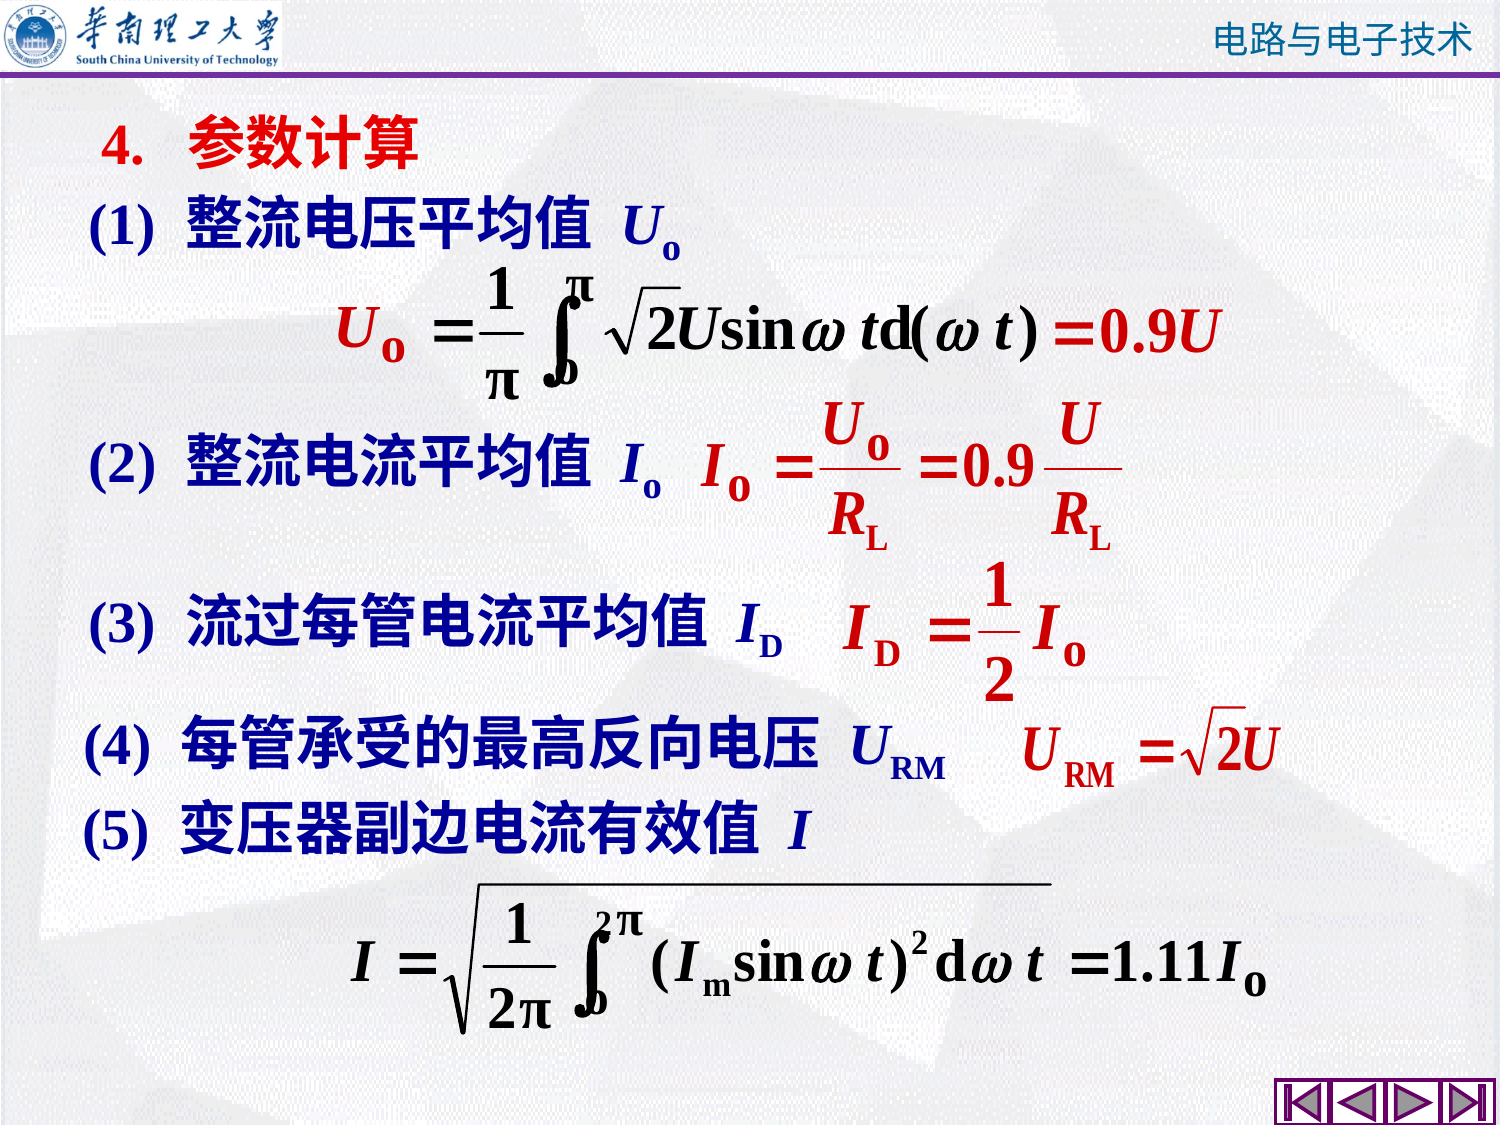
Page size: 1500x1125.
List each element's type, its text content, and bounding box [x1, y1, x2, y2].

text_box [339, 870, 1275, 1044]
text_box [327, 248, 1239, 411]
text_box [1015, 694, 1292, 795]
text_box (2) 整流电流平均值 Io [73, 408, 690, 514]
text_box (4) 每管承受的最高反向电压 URM [68, 698, 961, 794]
picture [1, 0, 1500, 72]
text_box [830, 538, 1099, 714]
text_box (5) 变压器副边电流有效值 I [67, 784, 868, 870]
picture [1, 78, 1500, 1125]
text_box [690, 411, 1130, 563]
text_box (1) 整流电压平均值 Uo [73, 170, 836, 276]
text_box (3) 流过每管电流平均值 ID [73, 577, 830, 672]
subtitle 4. 参数计算 [86, 98, 524, 170]
